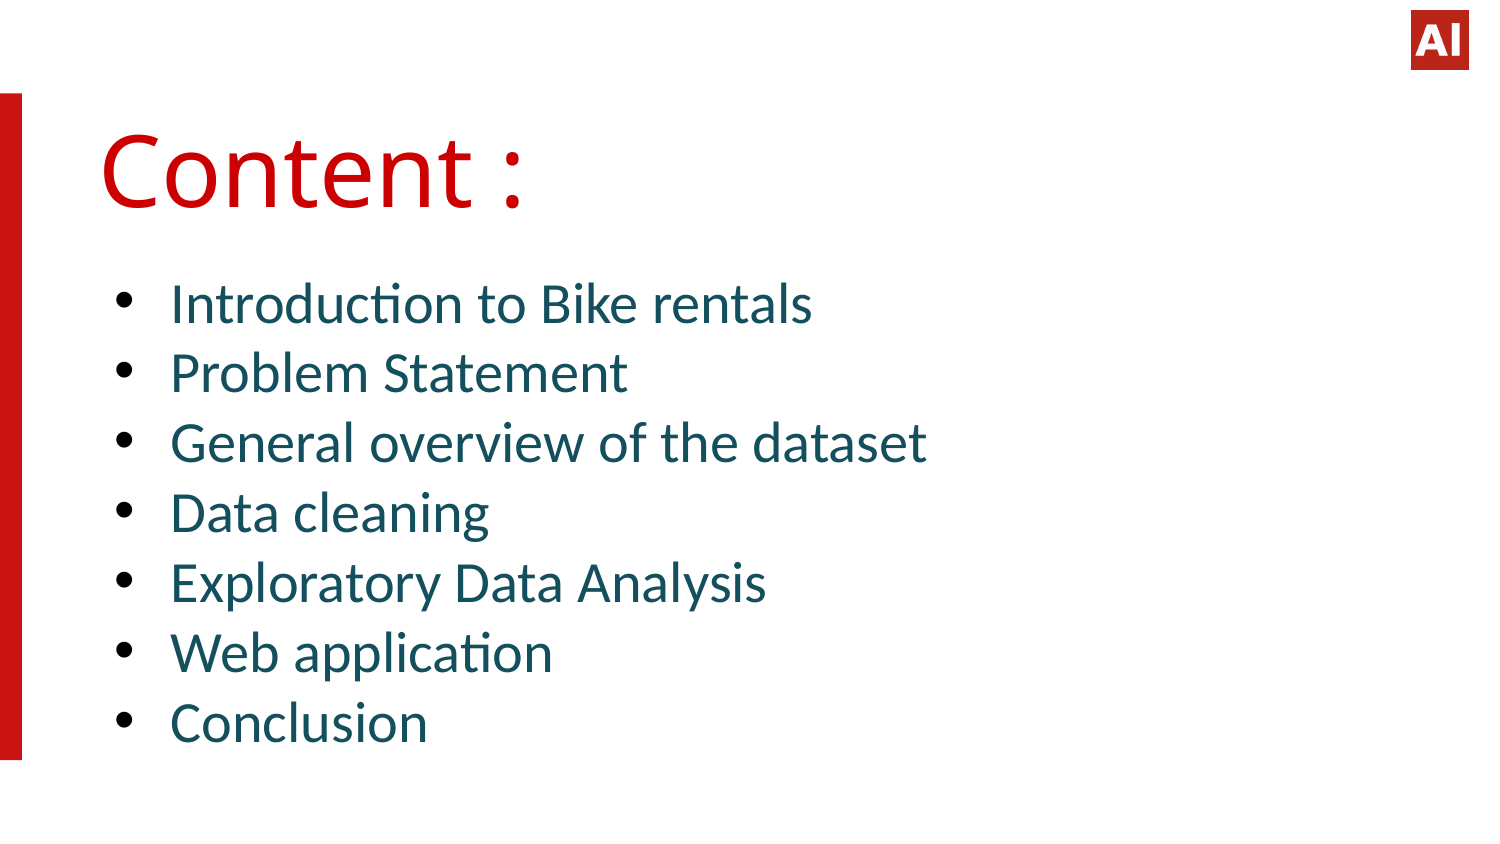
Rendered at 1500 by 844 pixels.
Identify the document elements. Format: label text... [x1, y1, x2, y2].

picture [1411, 10, 1469, 70]
text_box Content : [83, 100, 1166, 236]
text_box [0, 91, 24, 762]
text_box Introduction to Bike rentals Problem Statement General overview of the dataset Data cleaning Exploratory Data Analysis Web application Conclusion [99, 257, 1002, 762]
